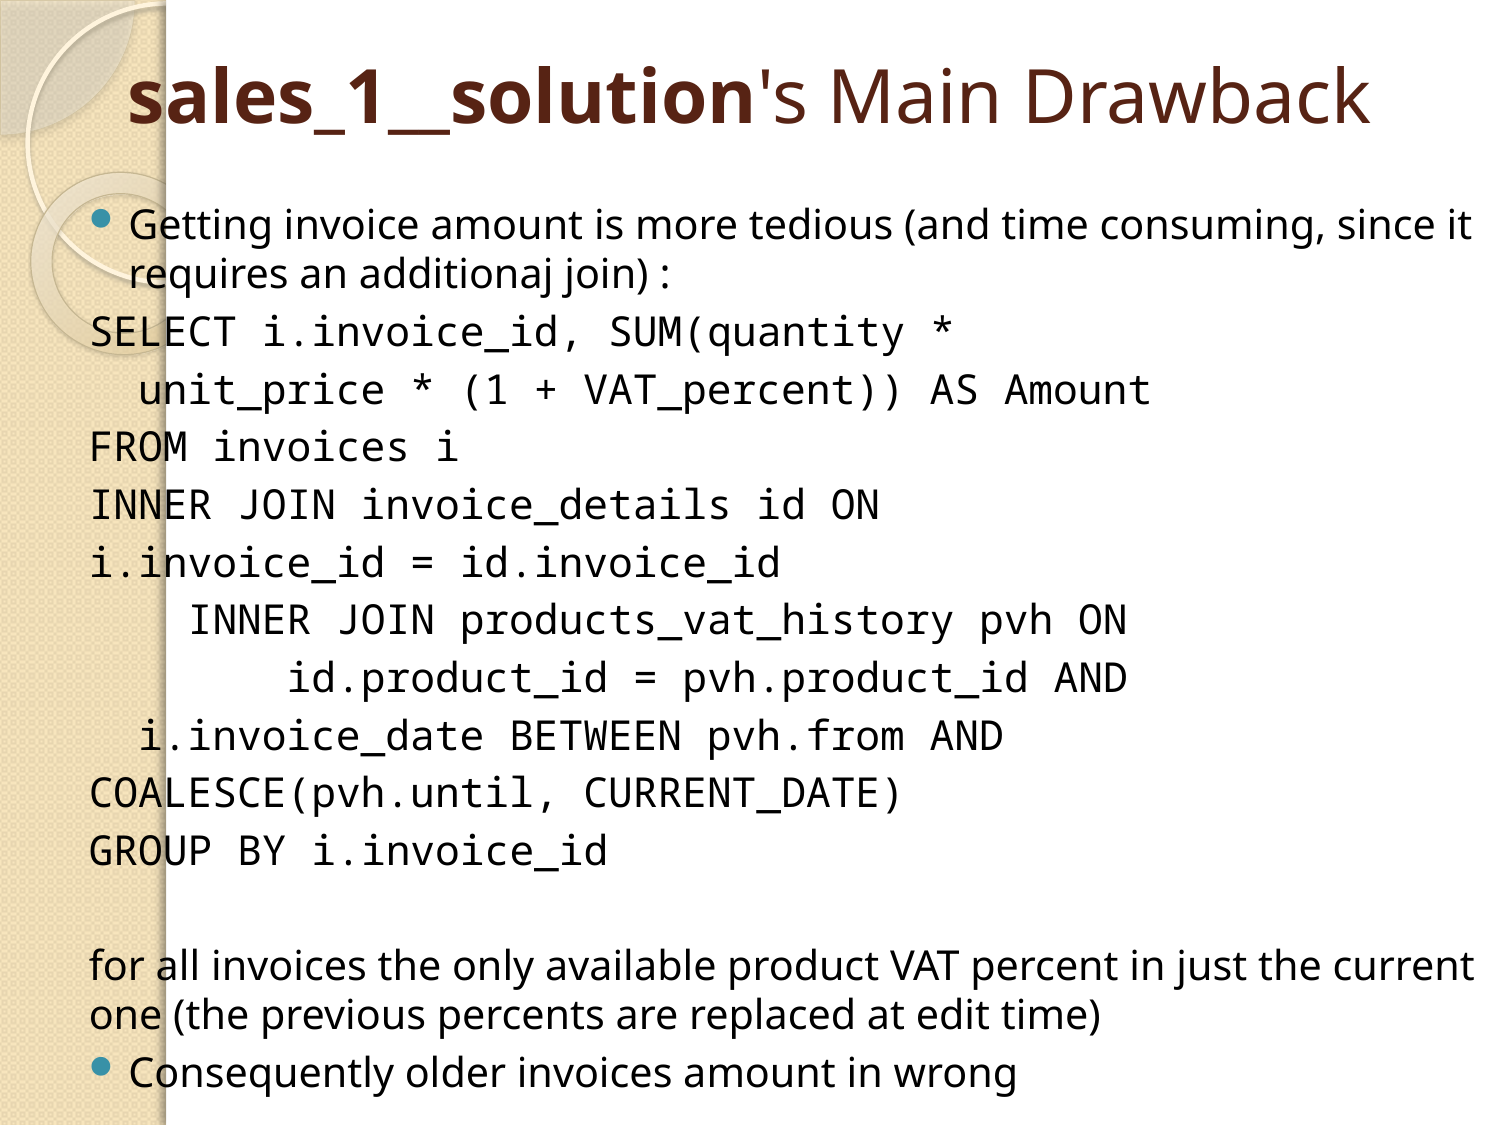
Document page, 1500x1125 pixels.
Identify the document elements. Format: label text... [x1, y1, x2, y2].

title sales_1__solution's Main Drawback [0, 0, 1500, 188]
list Getting invoice amount is more tedious (and time consuming, since it requires an additionaj join) : SELECT i.invoice_id, SUM(quantity * unit_price * (1 + VAT_percent)) AS Amount FROM invoices i INNER JOIN invoice_details id ON i.invoice_id = id.invoice_id INNER JOIN products_vat_history pvh ON id.product_id = pvh.product_id AND i.invoice_date BETWEEN pvh.from AND COALESCE(pvh.until, CURRENT_DATE) GROUP BY i.invoice_id for all invoices the only available product VAT percent in just the current one (the previous percents are replaced at edit time) Consequently older invoices amount in wrong [62, 190, 1500, 1113]
